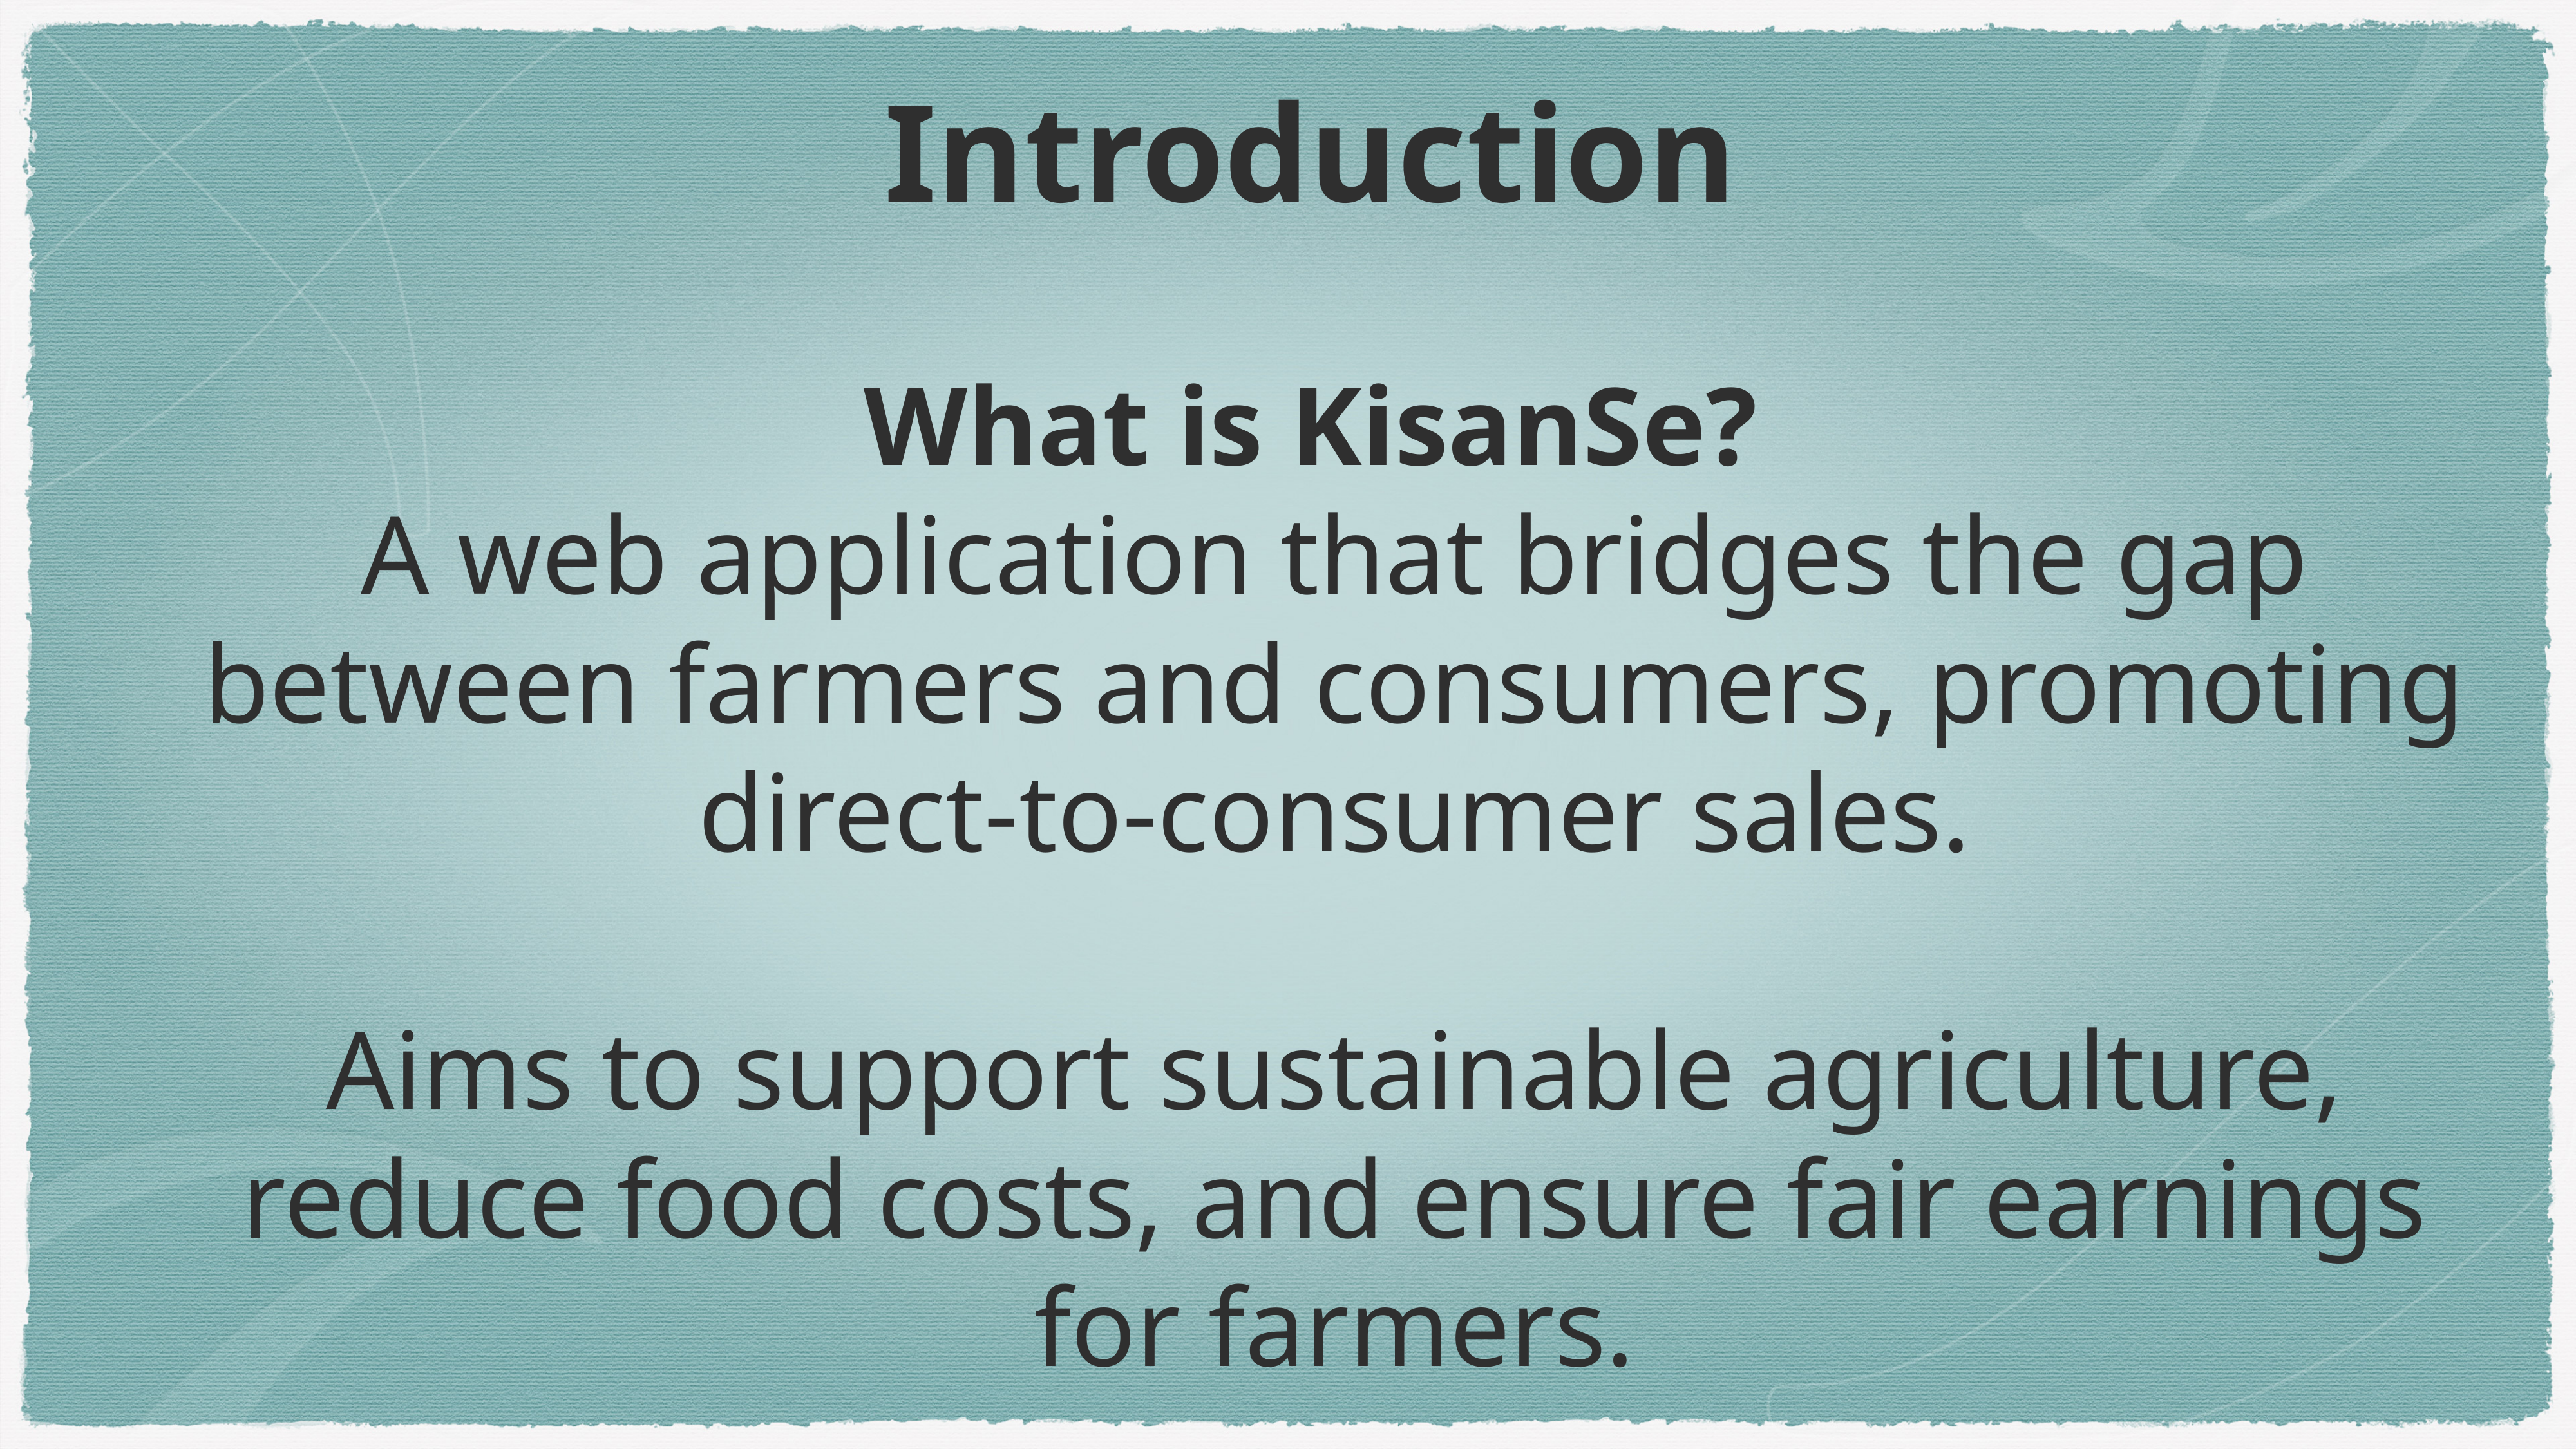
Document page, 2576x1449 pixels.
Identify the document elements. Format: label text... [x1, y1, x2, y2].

picture [0, 0, 2576, 1449]
list Introduction What is KisanSe? A web application that bridges the gap between farmers and consumers, promoting direct-to-consumer sales. Aims to support sustainable agriculture, reduce food costs, and ensure fair earnings for farmers. [124, 62, 2498, 1296]
